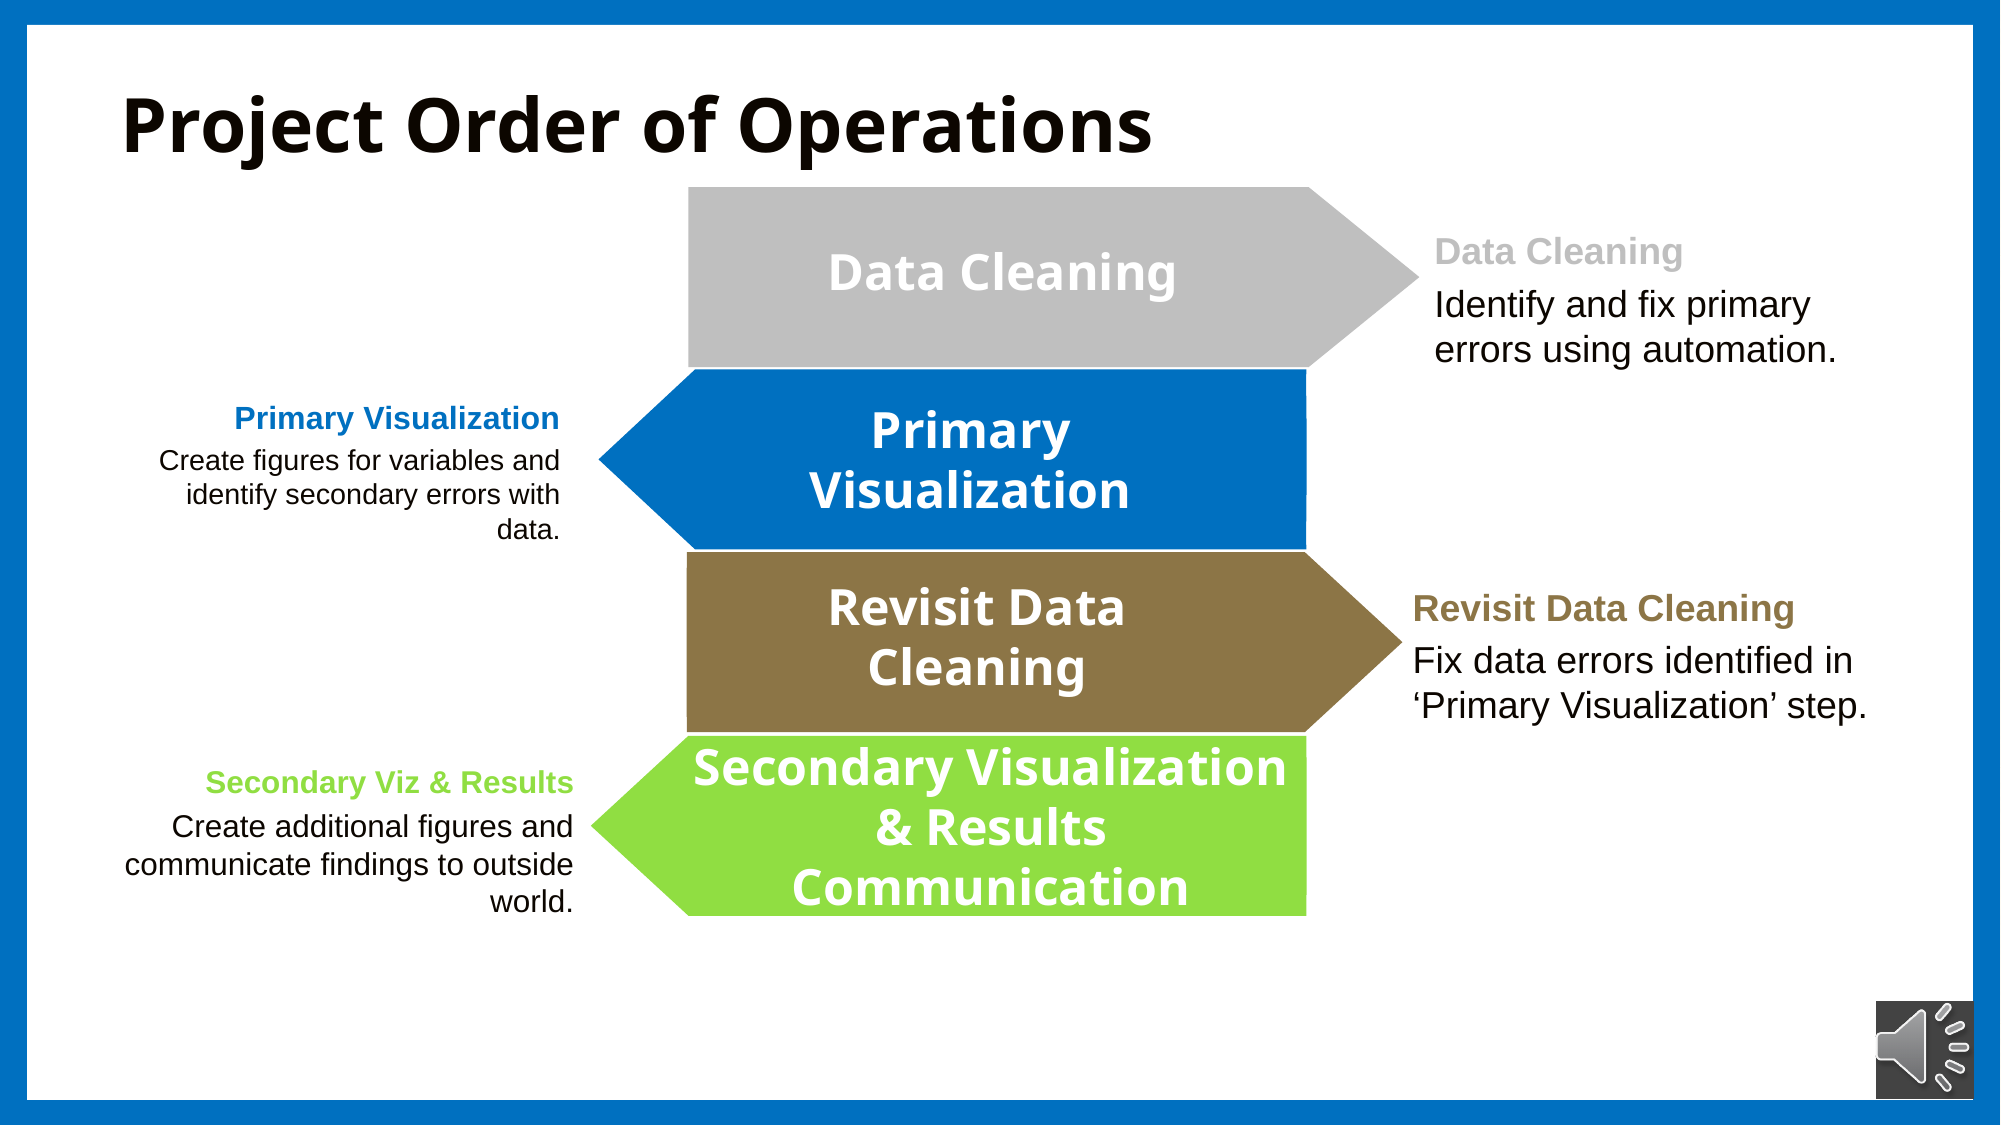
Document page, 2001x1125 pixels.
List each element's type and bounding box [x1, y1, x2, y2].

text_box [0, 0, 2000, 1125]
picture [1874, 999, 1976, 1101]
text_box [598, 369, 1307, 550]
text_box [686, 551, 1403, 733]
